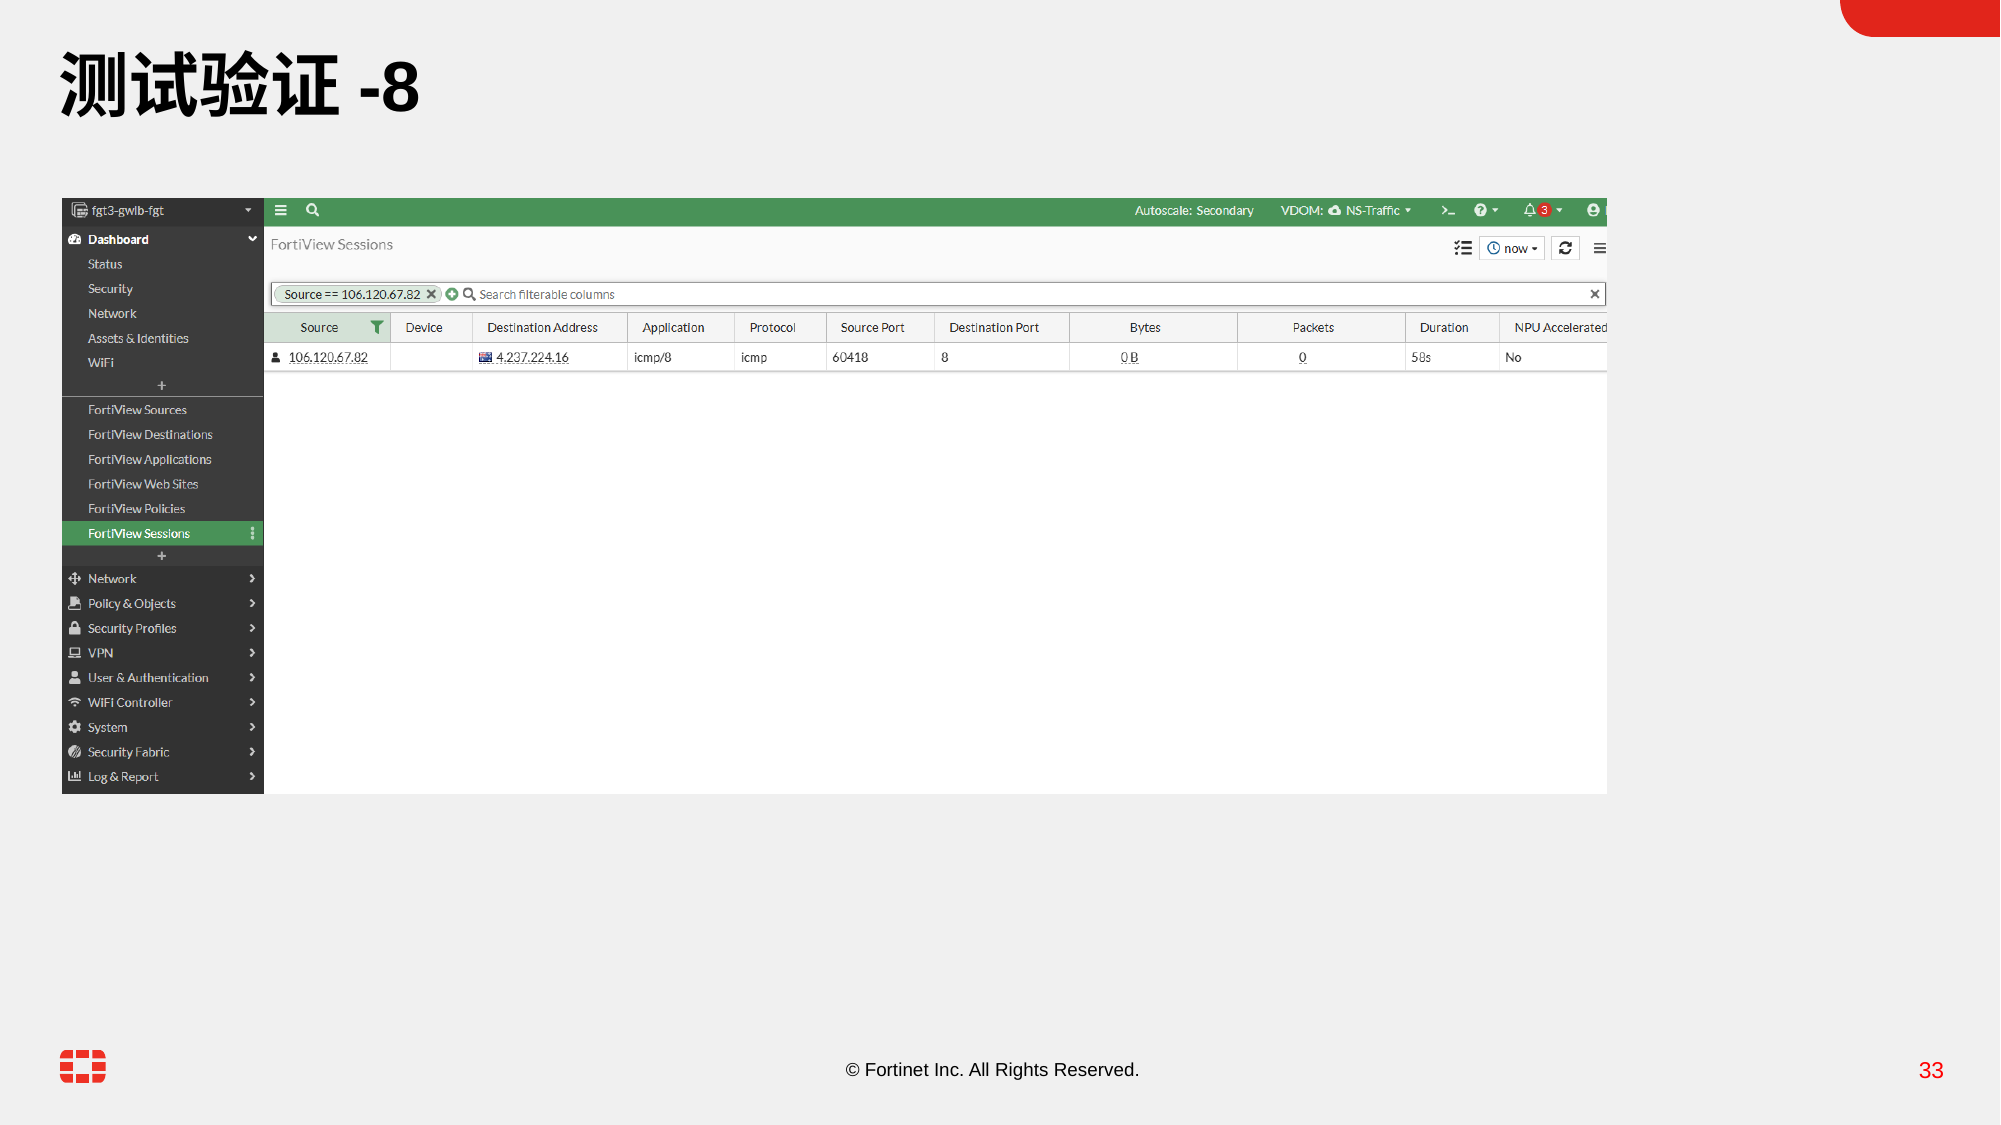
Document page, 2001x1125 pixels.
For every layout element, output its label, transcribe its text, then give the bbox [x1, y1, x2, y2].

picture [62, 198, 1607, 794]
title 测试验证-8 [43, 28, 1822, 148]
